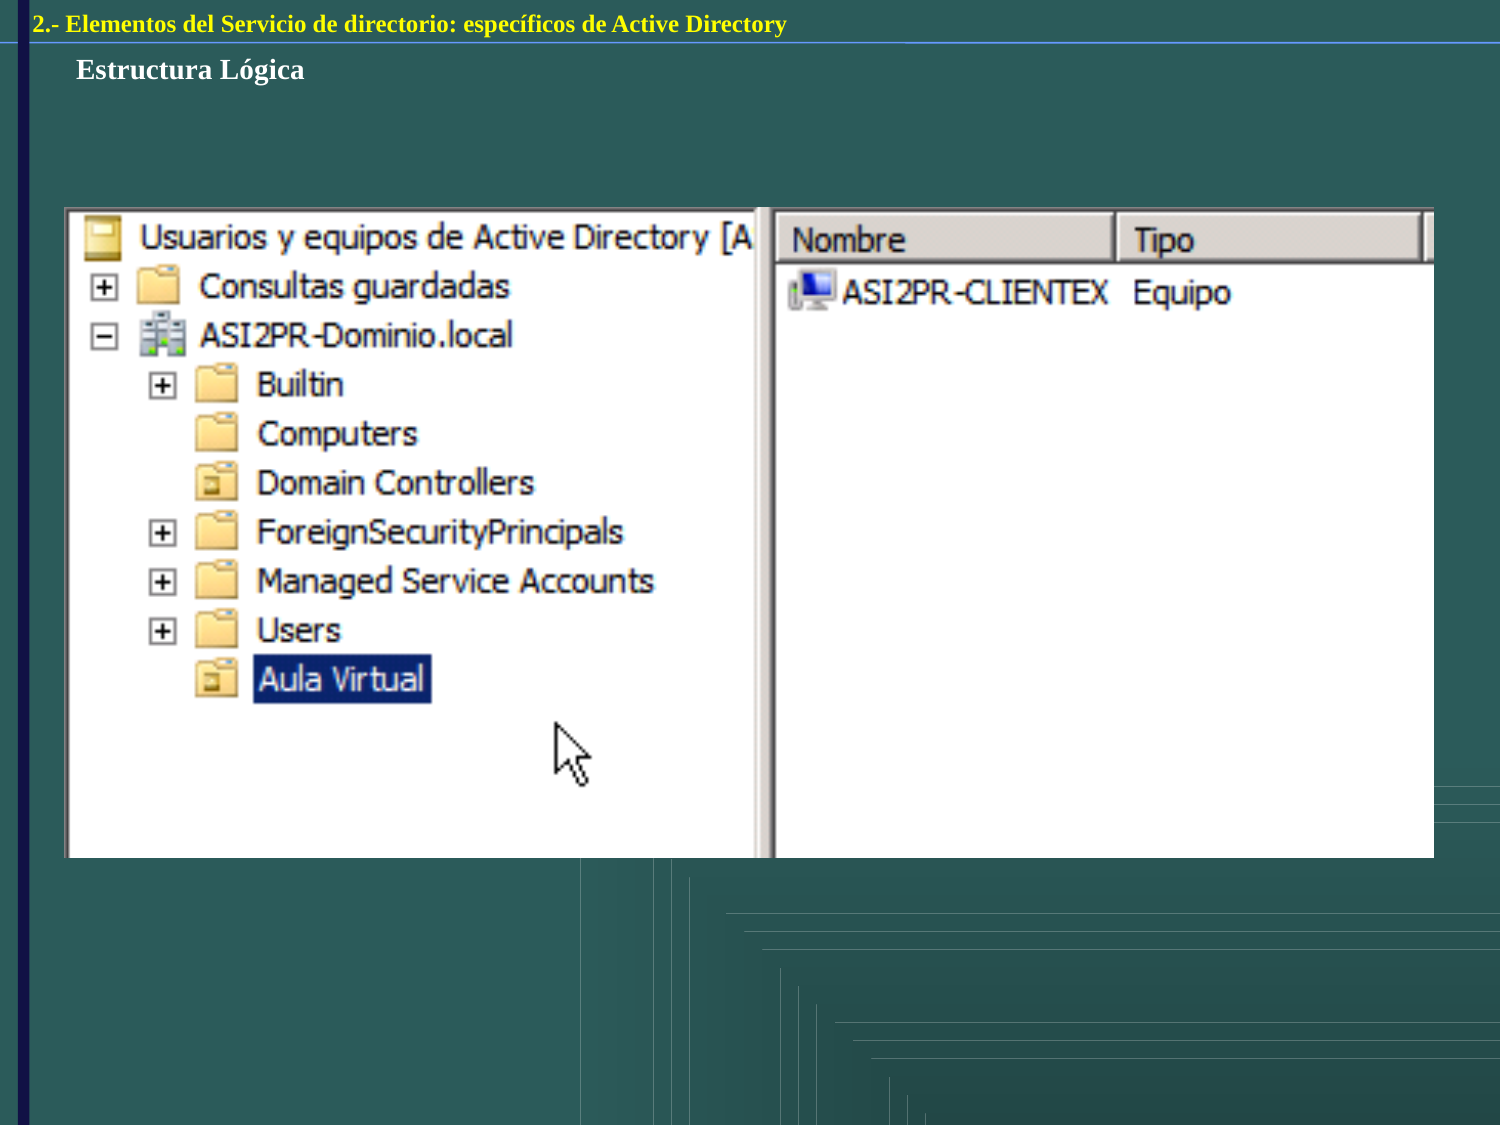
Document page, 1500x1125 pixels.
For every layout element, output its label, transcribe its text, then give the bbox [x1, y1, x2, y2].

text_box Estructura Lógica [53, 42, 320, 93]
text_box 2.- Elementos del Servicio de directorio: específicos de Active Directory [17, 0, 1329, 45]
picture [64, 207, 1435, 858]
